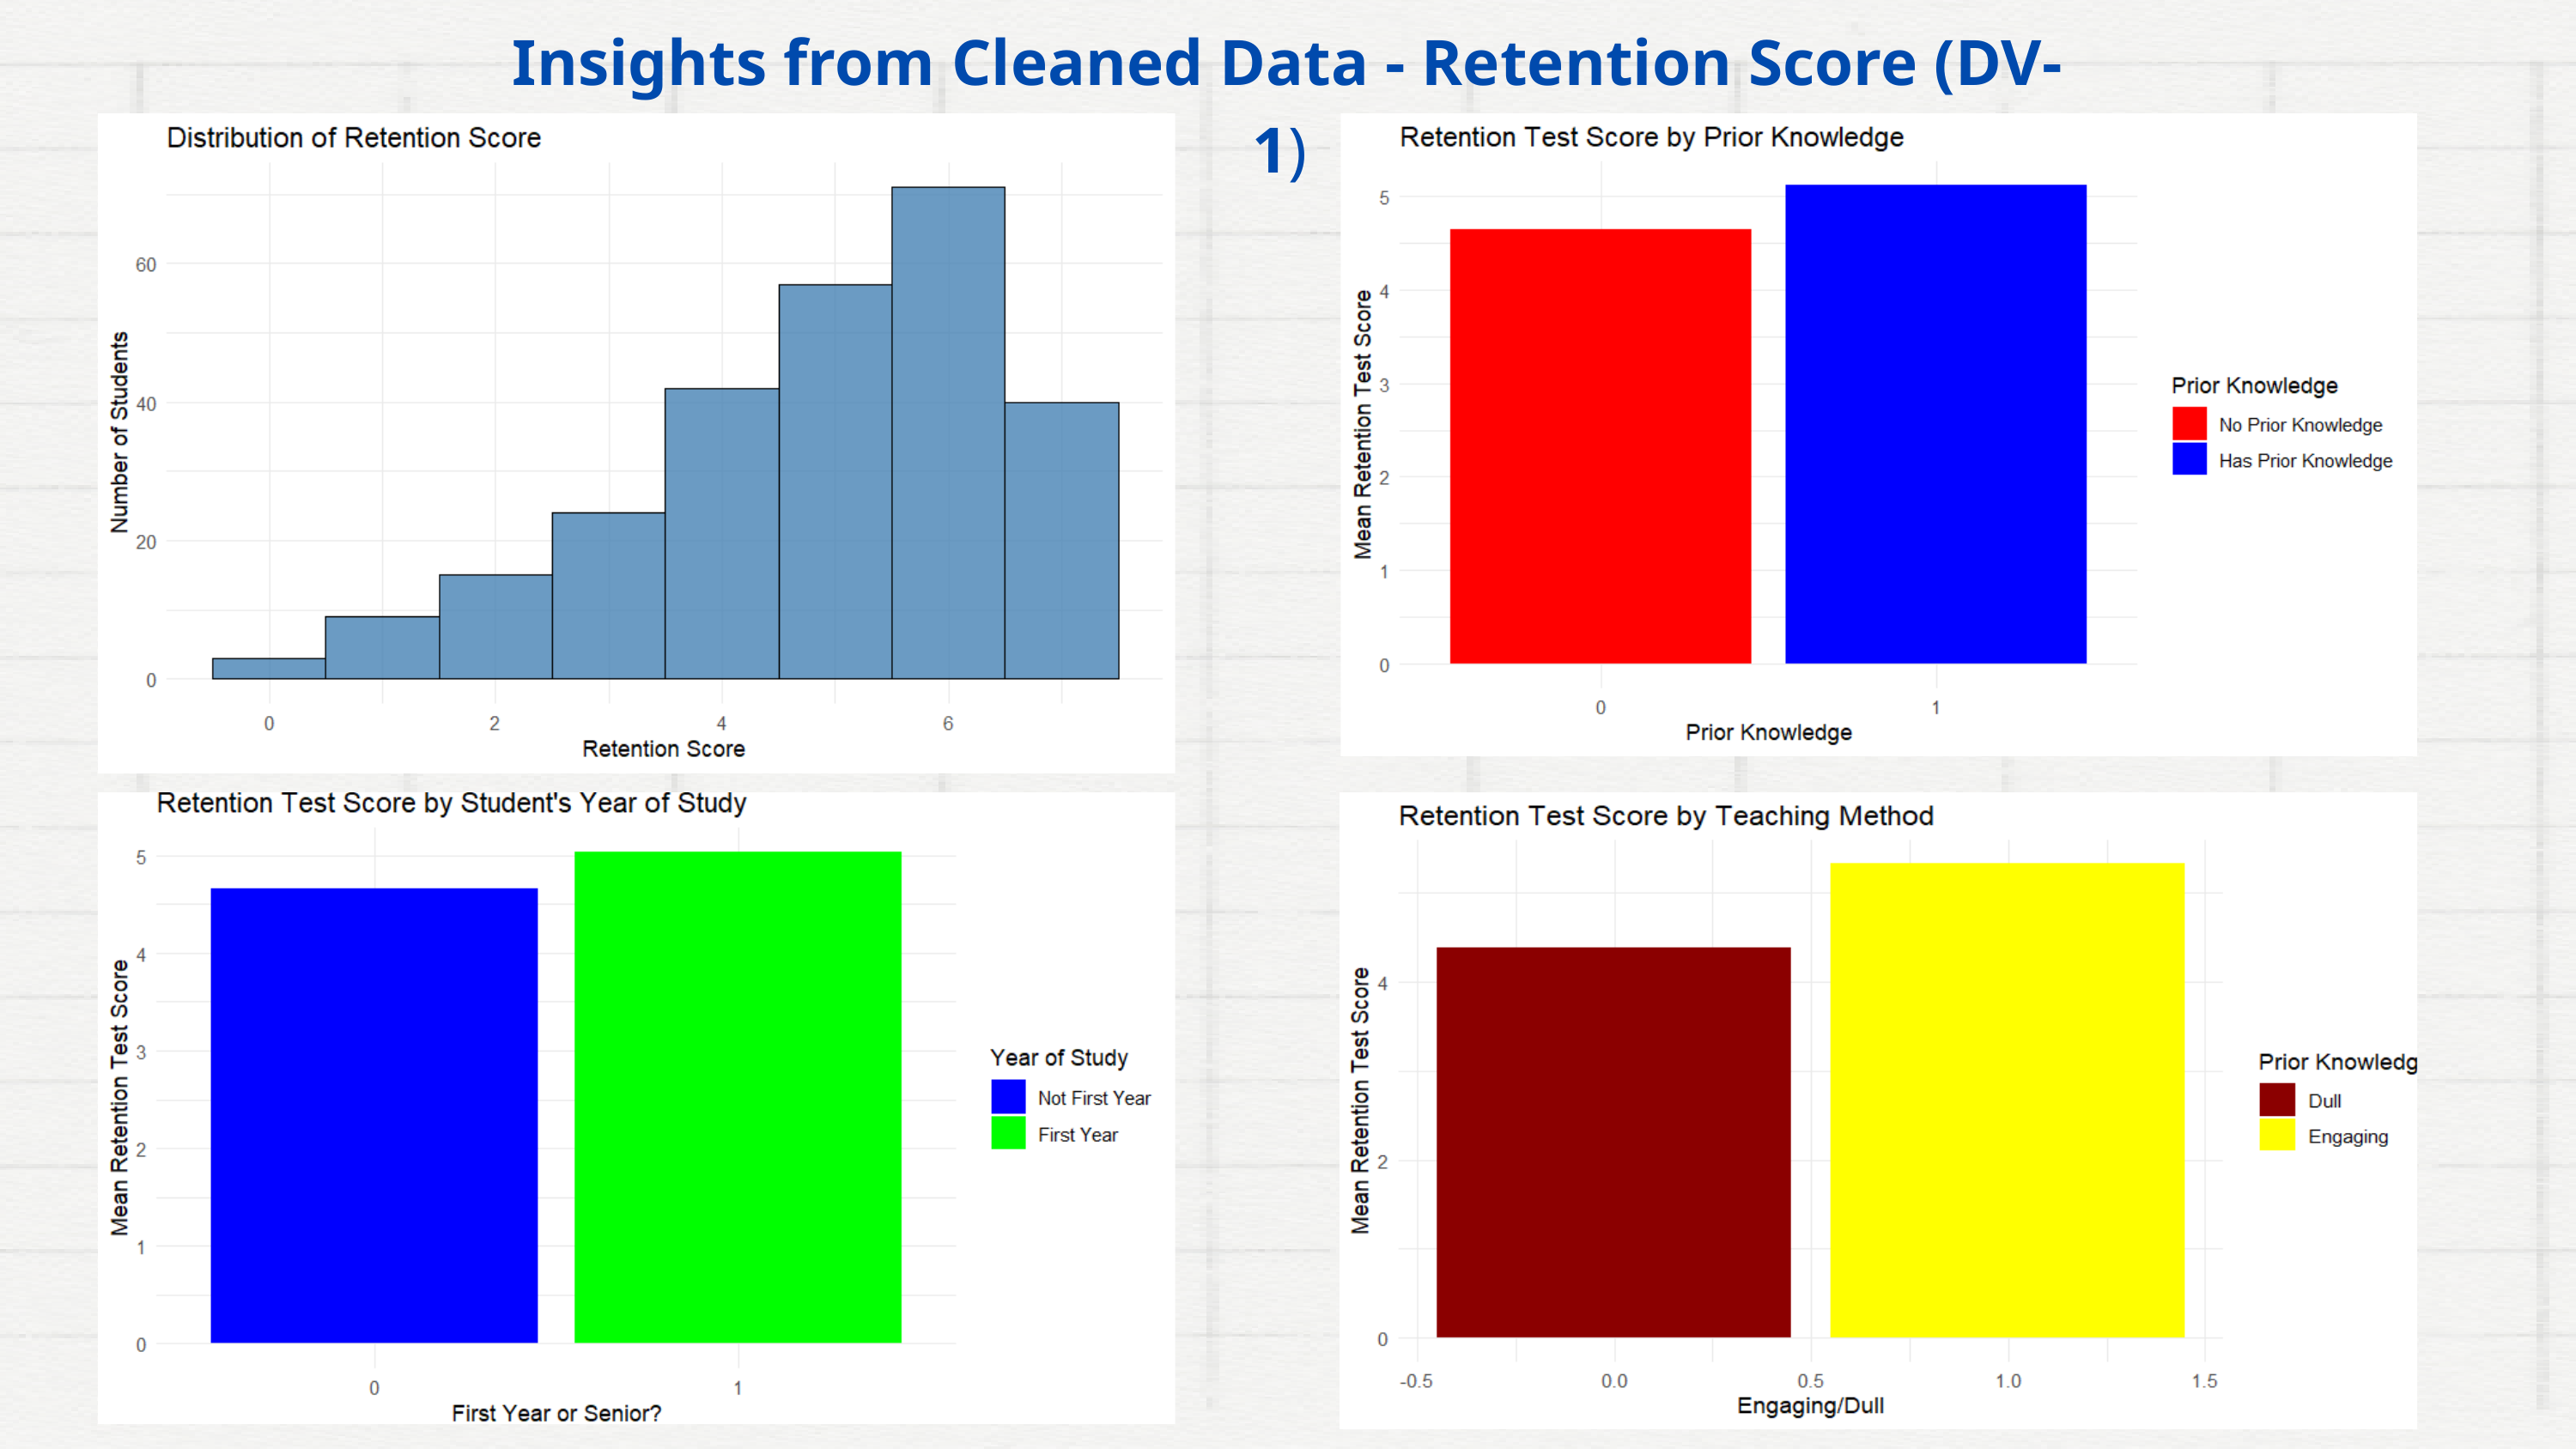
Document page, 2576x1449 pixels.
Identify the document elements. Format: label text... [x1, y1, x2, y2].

text_box Insights from Cleaned Data - Retention Score (DV-1) [489, 10, 2087, 186]
text_box [1340, 792, 2418, 1429]
text_box [97, 113, 1176, 773]
text_box [0, 0, 2576, 1449]
text_box [97, 792, 1176, 1424]
text_box [1340, 113, 2418, 756]
